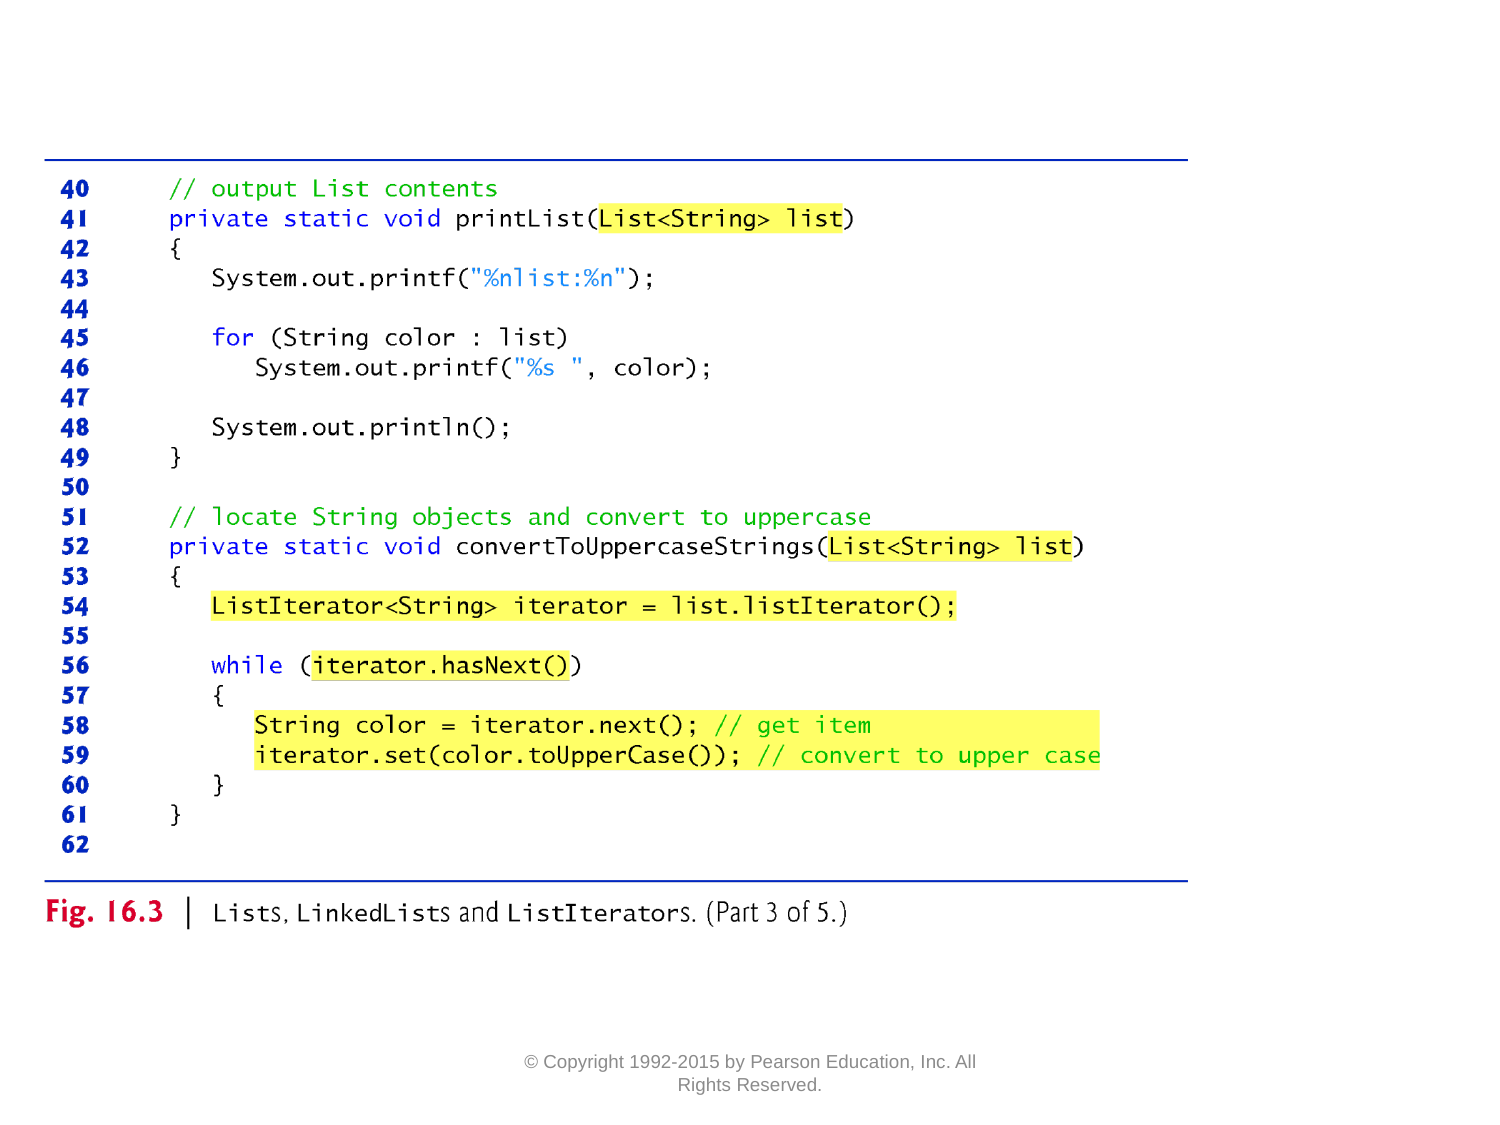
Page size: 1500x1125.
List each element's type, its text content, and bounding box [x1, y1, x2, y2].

picture [0, 106, 1500, 1018]
footer © Copyright 1992-2015 by Pearson Education, Inc. All Rights Reserved. [496, 1042, 1004, 1103]
